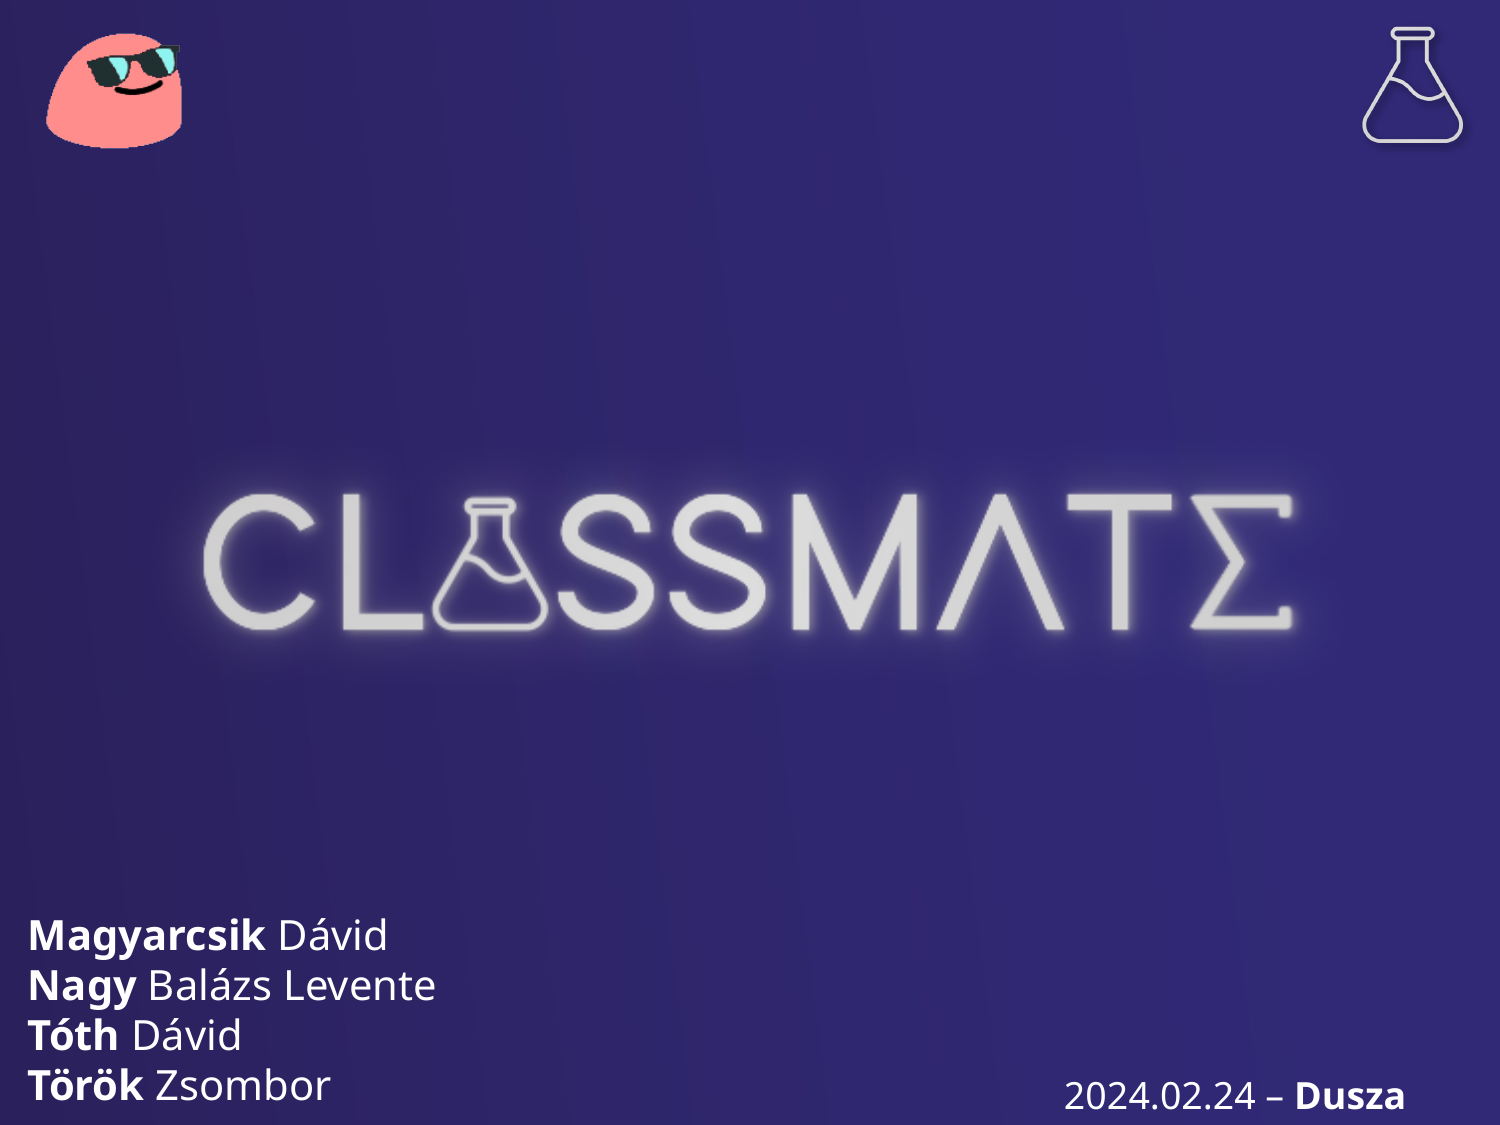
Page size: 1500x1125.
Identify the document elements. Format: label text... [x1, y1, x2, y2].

text_box 2024.02.24 – Dusza Workshop [953, 1065, 1500, 1125]
text_box Magyarcsik Dávid Nagy Balázs Levente Tóth Dávid Török Zsombor [16, 903, 913, 1125]
picture [0, 0, 1500, 1125]
